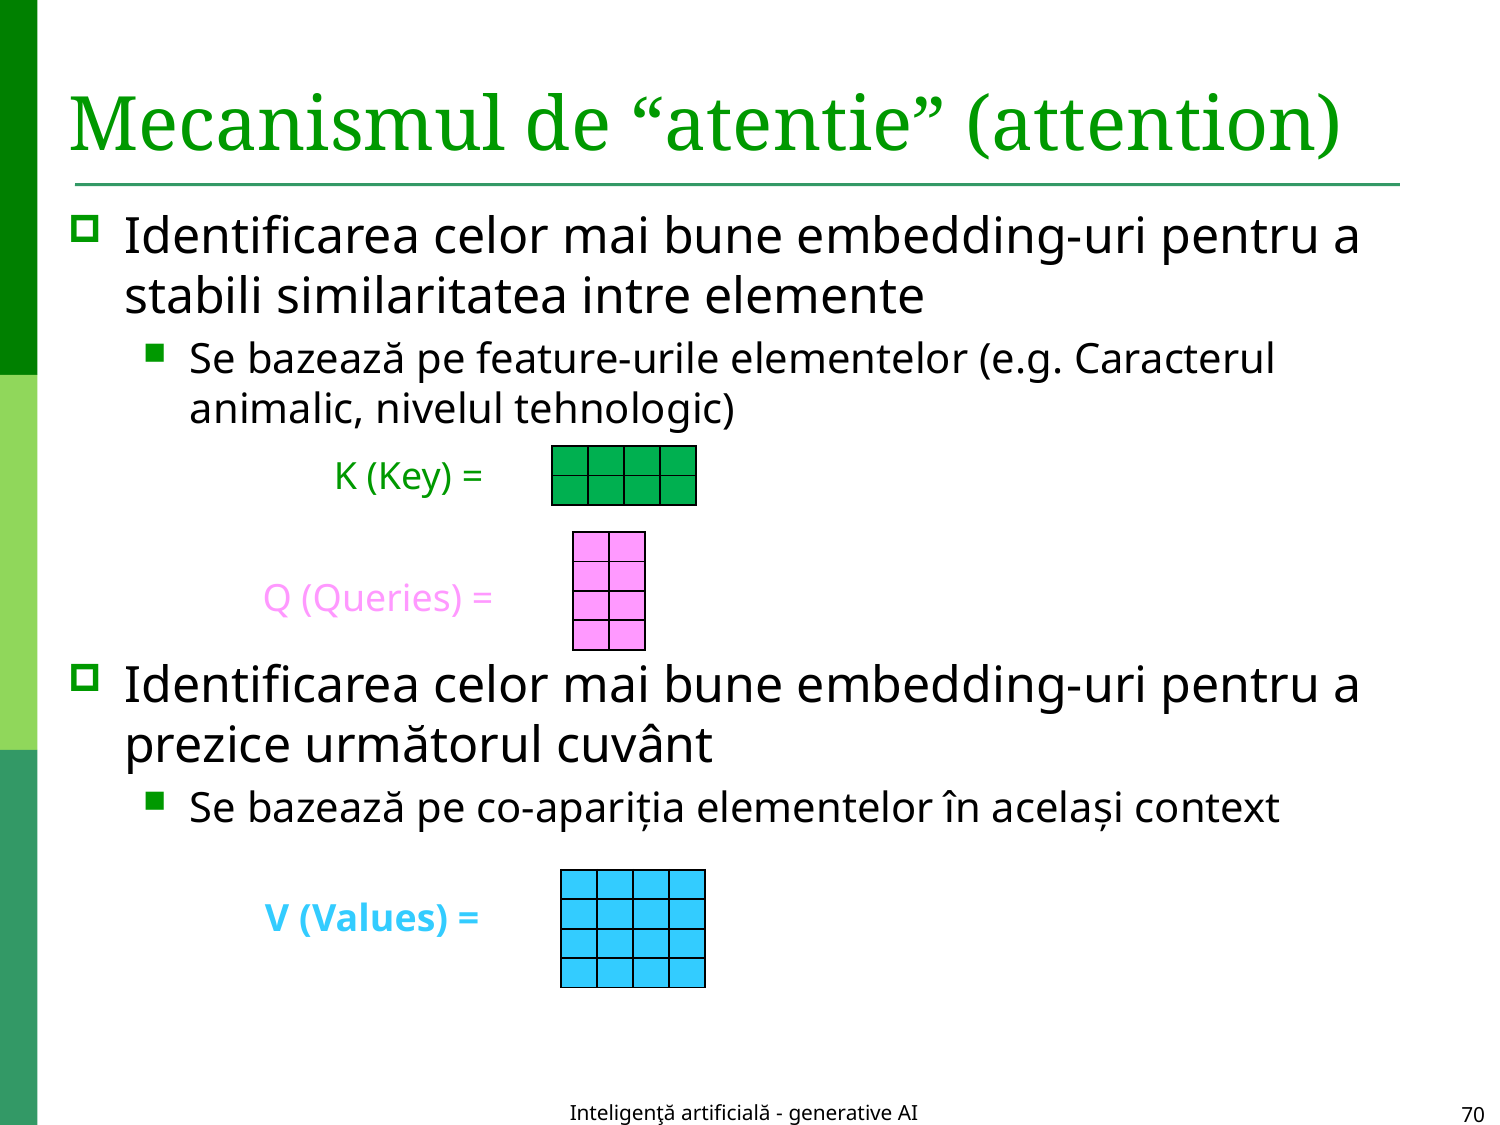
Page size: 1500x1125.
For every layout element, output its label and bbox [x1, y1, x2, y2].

table_cell [574, 562, 608, 590]
table_cell [598, 900, 632, 928]
table_cell [625, 476, 659, 504]
table_header [574, 533, 608, 561]
table_cell [610, 621, 644, 649]
table_cell [598, 930, 632, 957]
table_cell [562, 900, 596, 928]
table_cell [670, 959, 704, 987]
text_box [247, 566, 606, 626]
table_cell [634, 900, 668, 928]
table_cell [610, 562, 644, 590]
table_cell [670, 930, 704, 957]
text_box [318, 444, 544, 505]
table_header [661, 447, 695, 475]
table_header [589, 447, 623, 475]
table_header [634, 871, 668, 898]
table_header [562, 871, 596, 898]
title [53, 19, 1471, 173]
table_header [625, 447, 659, 475]
table_cell [670, 900, 704, 928]
table_cell [562, 959, 596, 987]
list [53, 196, 1471, 1094]
table_header [598, 871, 632, 898]
table_cell [634, 930, 668, 957]
table_cell [661, 476, 695, 504]
table_cell [634, 959, 668, 987]
text_box [250, 886, 560, 947]
table_cell [598, 959, 632, 987]
footer [229, 1091, 1259, 1125]
table_cell [610, 592, 644, 619]
table_header [610, 533, 644, 561]
table_header [553, 447, 587, 475]
table_cell [589, 476, 623, 504]
table_header [670, 871, 704, 898]
table_cell [562, 930, 596, 957]
slide_number [1149, 1093, 1500, 1125]
table_cell [574, 621, 608, 649]
table_cell [553, 476, 587, 504]
